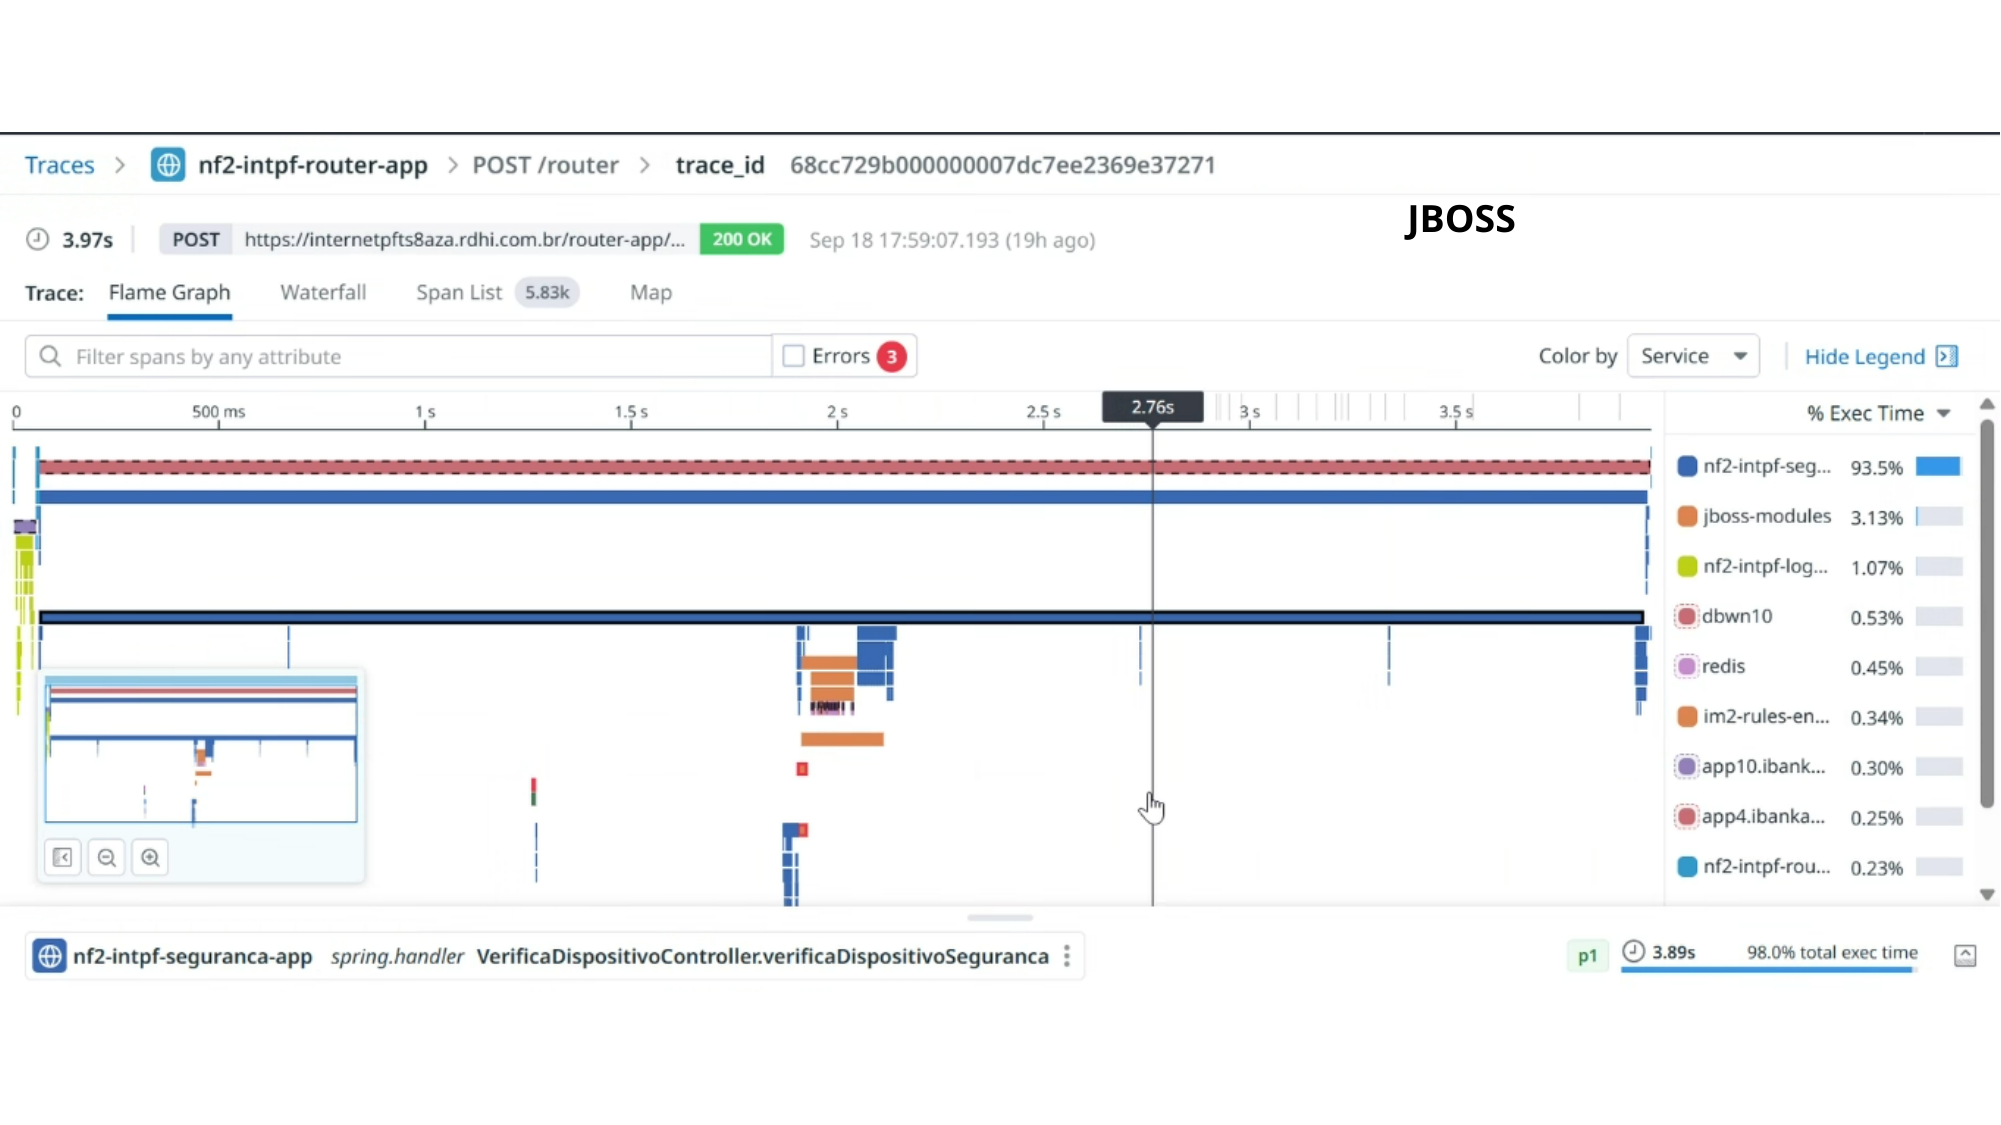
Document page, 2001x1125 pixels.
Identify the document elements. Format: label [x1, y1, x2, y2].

picture [0, 132, 2000, 993]
